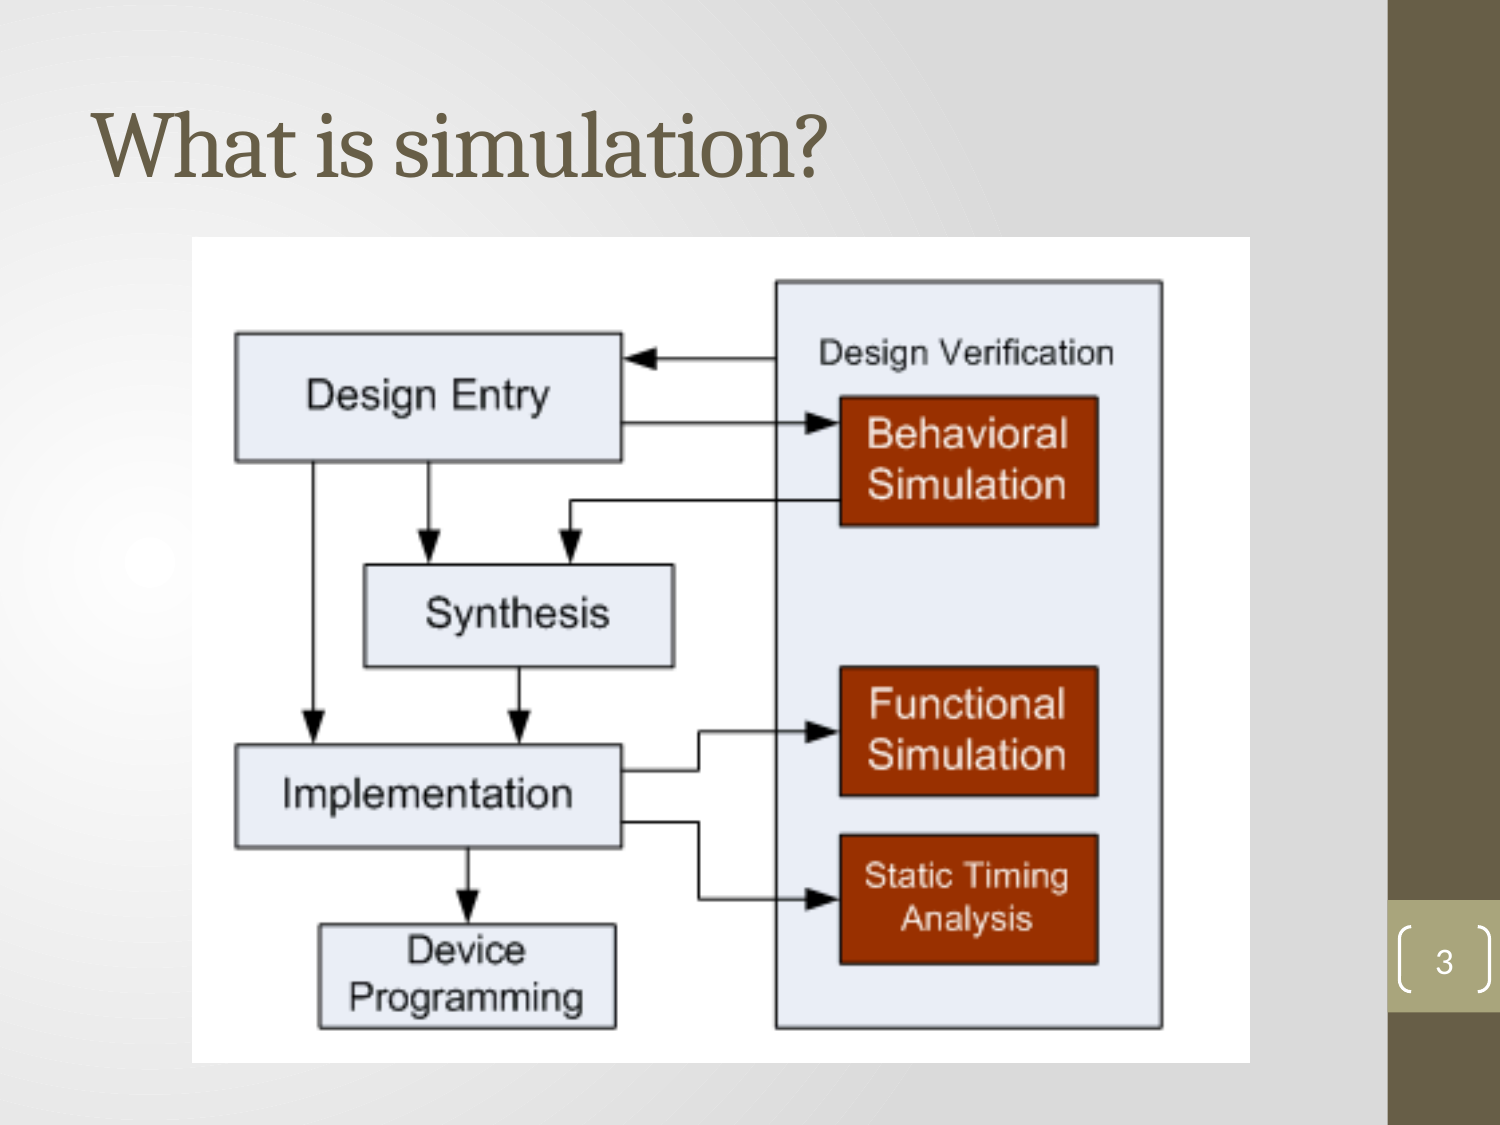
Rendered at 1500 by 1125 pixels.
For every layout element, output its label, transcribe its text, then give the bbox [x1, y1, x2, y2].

picture [191, 236, 1251, 1063]
title What is simulation? [75, 45, 1325, 233]
slide_number 3 [1397, 925, 1492, 994]
